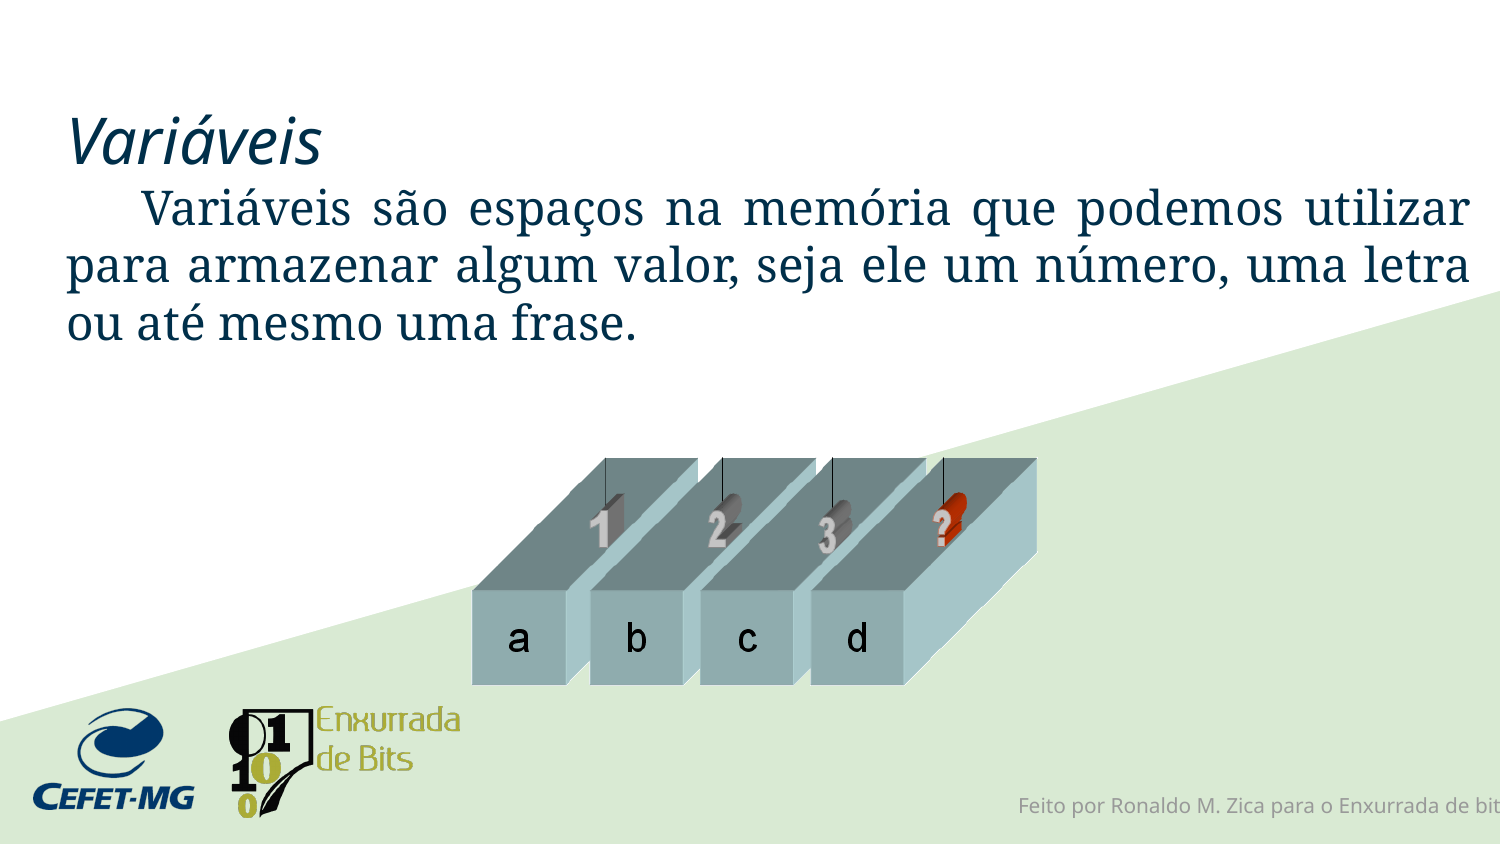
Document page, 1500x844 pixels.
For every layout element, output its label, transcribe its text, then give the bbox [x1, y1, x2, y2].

picture [460, 441, 1040, 690]
subtitle Feito por Ronaldo M. Zica para o Enxurrada de bits [1003, 777, 1500, 844]
picture [31, 706, 197, 819]
picture [229, 706, 460, 819]
title Variáveis Variáveis são espaços na memória que podemos utilizar para armazenar algum valor, seja ele um número, uma letra ou até mesmo uma frase. [51, 73, 1489, 690]
